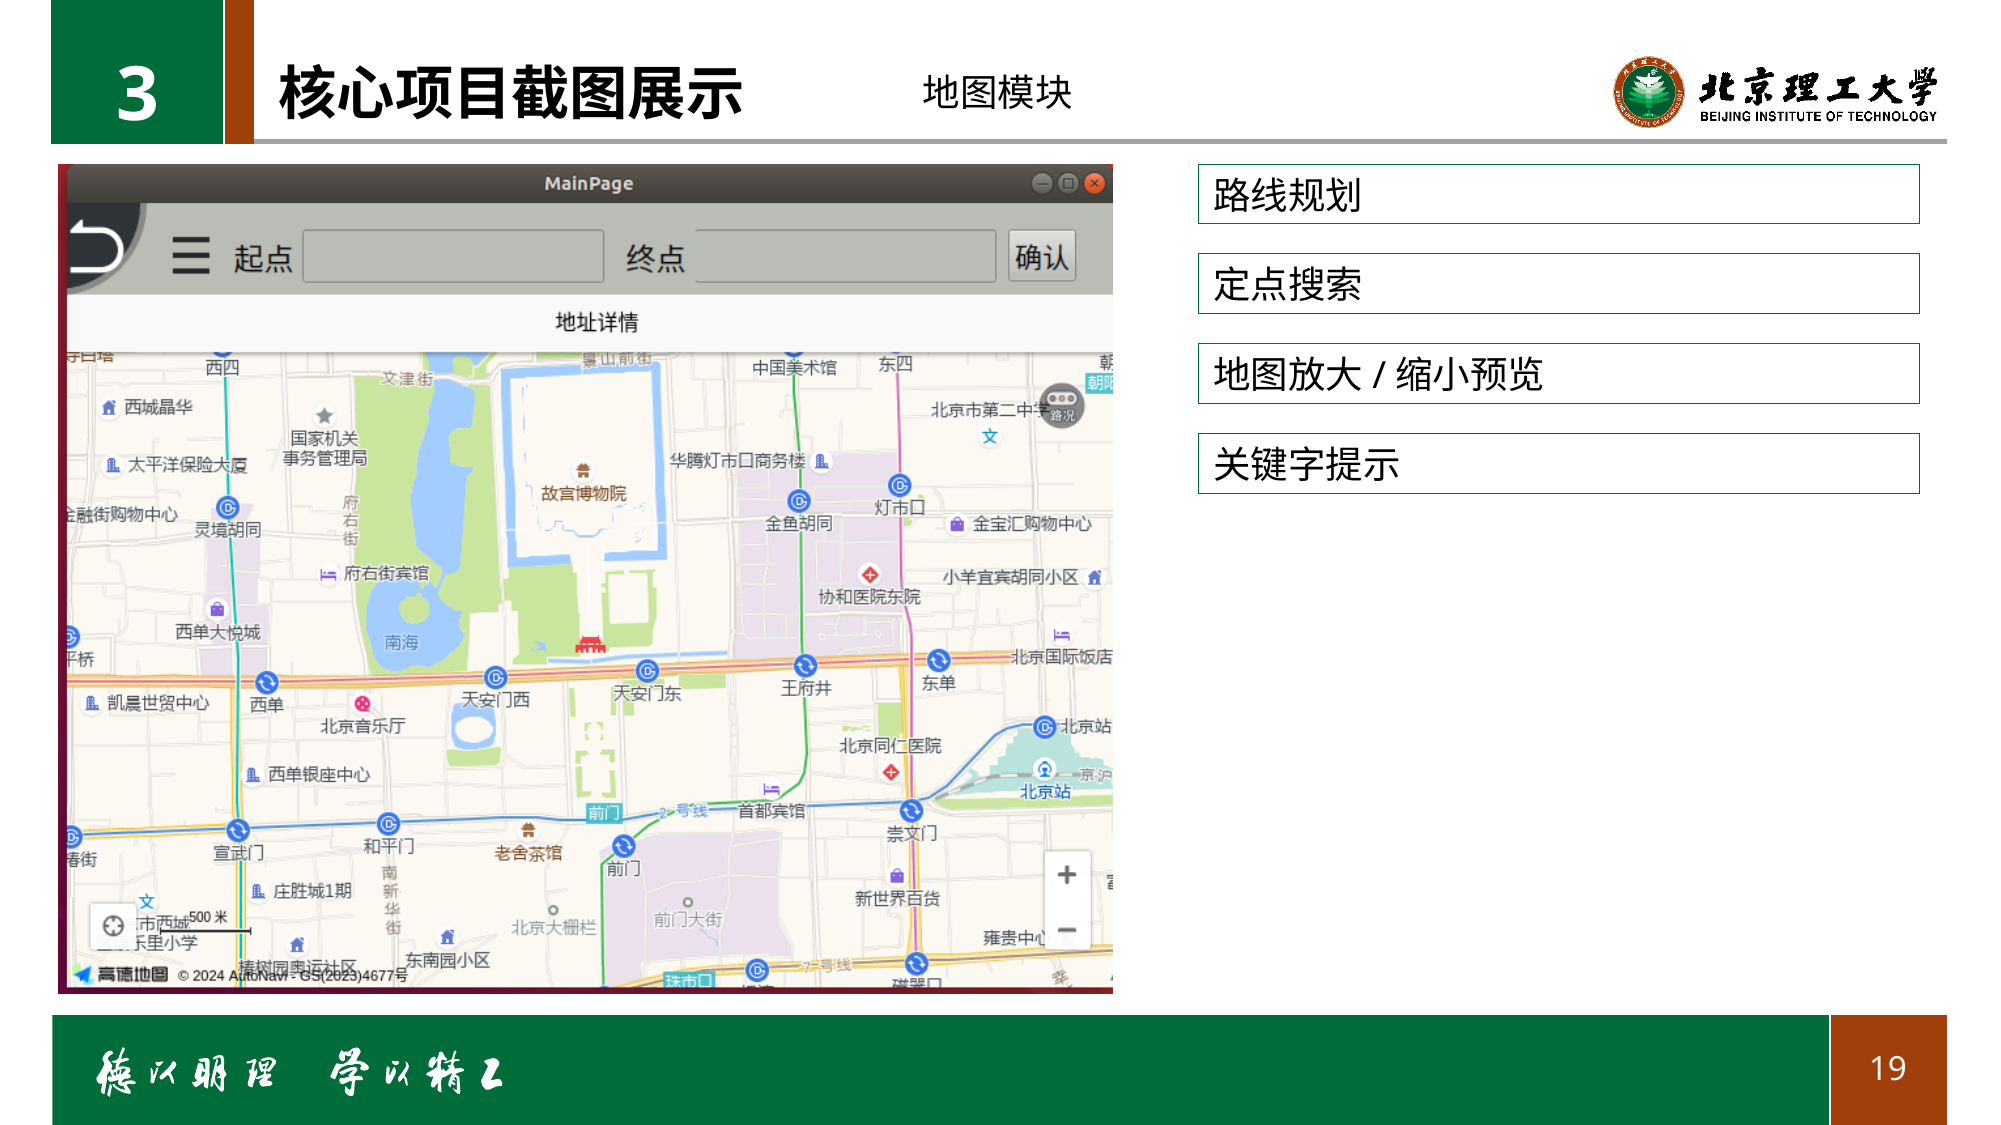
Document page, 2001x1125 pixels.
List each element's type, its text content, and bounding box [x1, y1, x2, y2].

text_box 定点搜索 [1198, 253, 1920, 314]
text_box 地图放大/缩小预览 [1198, 343, 1920, 404]
picture [58, 164, 1113, 994]
text_box 关键字提示 [1198, 433, 1920, 494]
picture [1682, 56, 1937, 128]
text_box 3 [58, 38, 218, 144]
title 核心项目截图展示 [263, 56, 1682, 136]
text_box 路线规划 [1198, 164, 1920, 224]
text_box 地图模块 [908, 61, 1166, 121]
